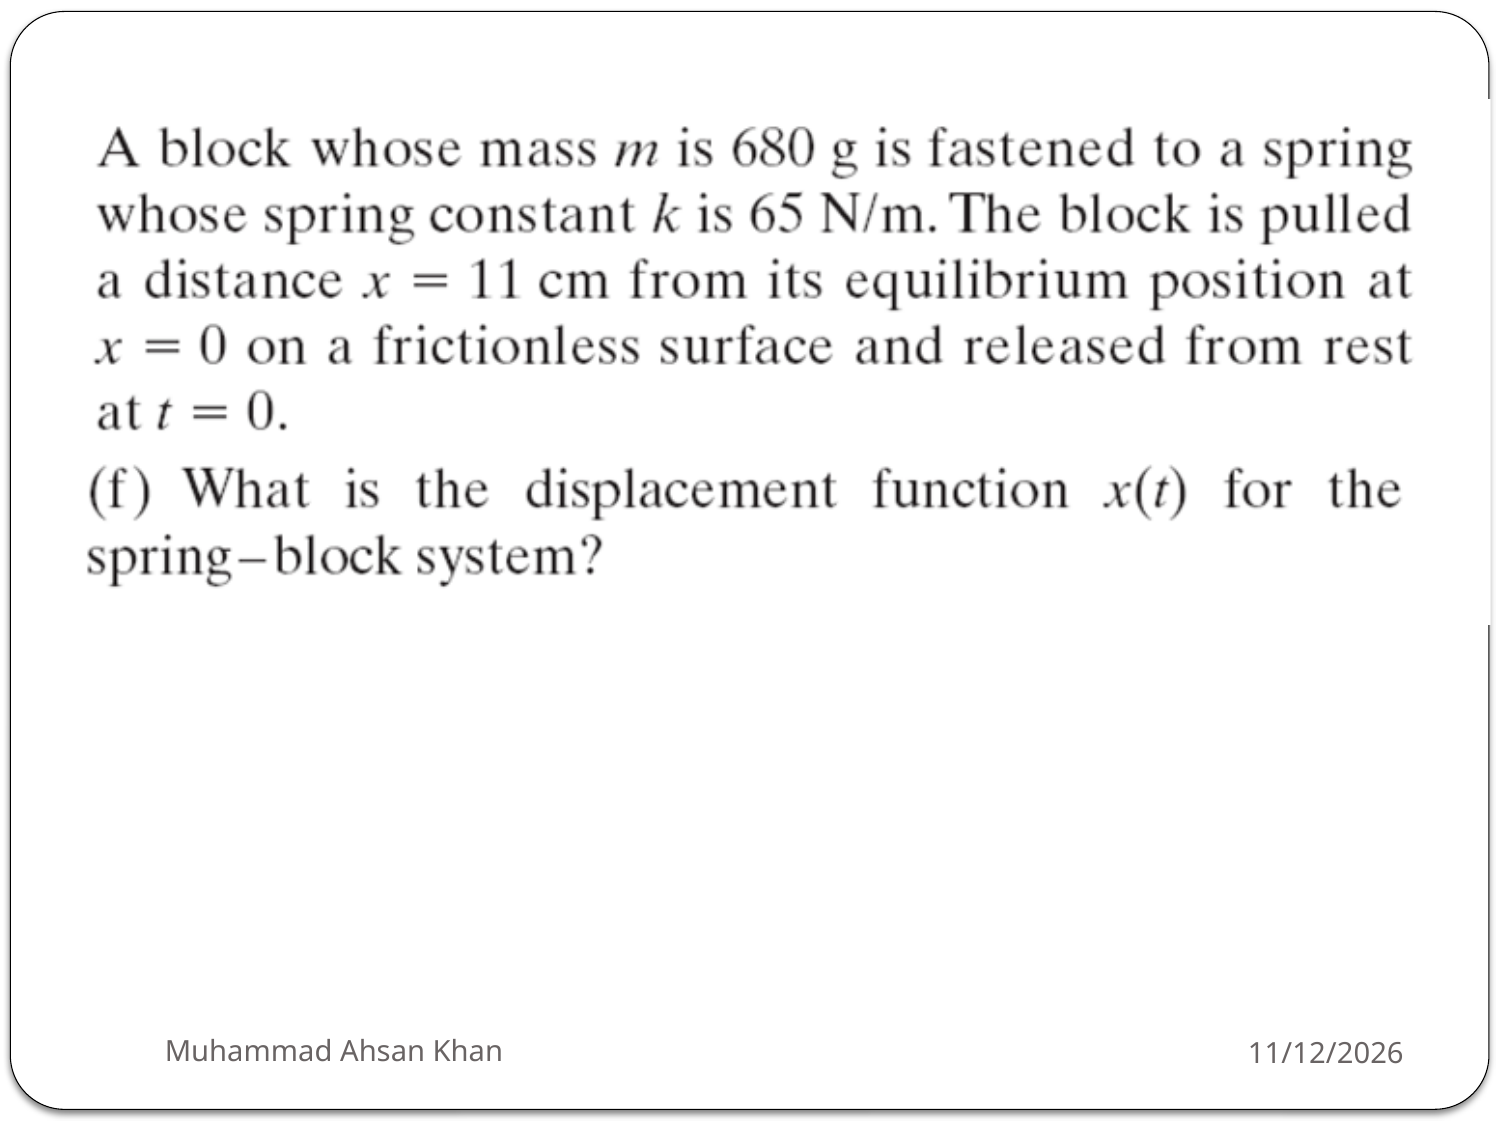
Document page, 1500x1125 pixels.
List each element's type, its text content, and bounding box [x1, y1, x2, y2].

footer Muhammad Ahsan Khan [150, 1012, 800, 1088]
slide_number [1012, 1015, 1419, 1094]
picture [24, 99, 1491, 626]
